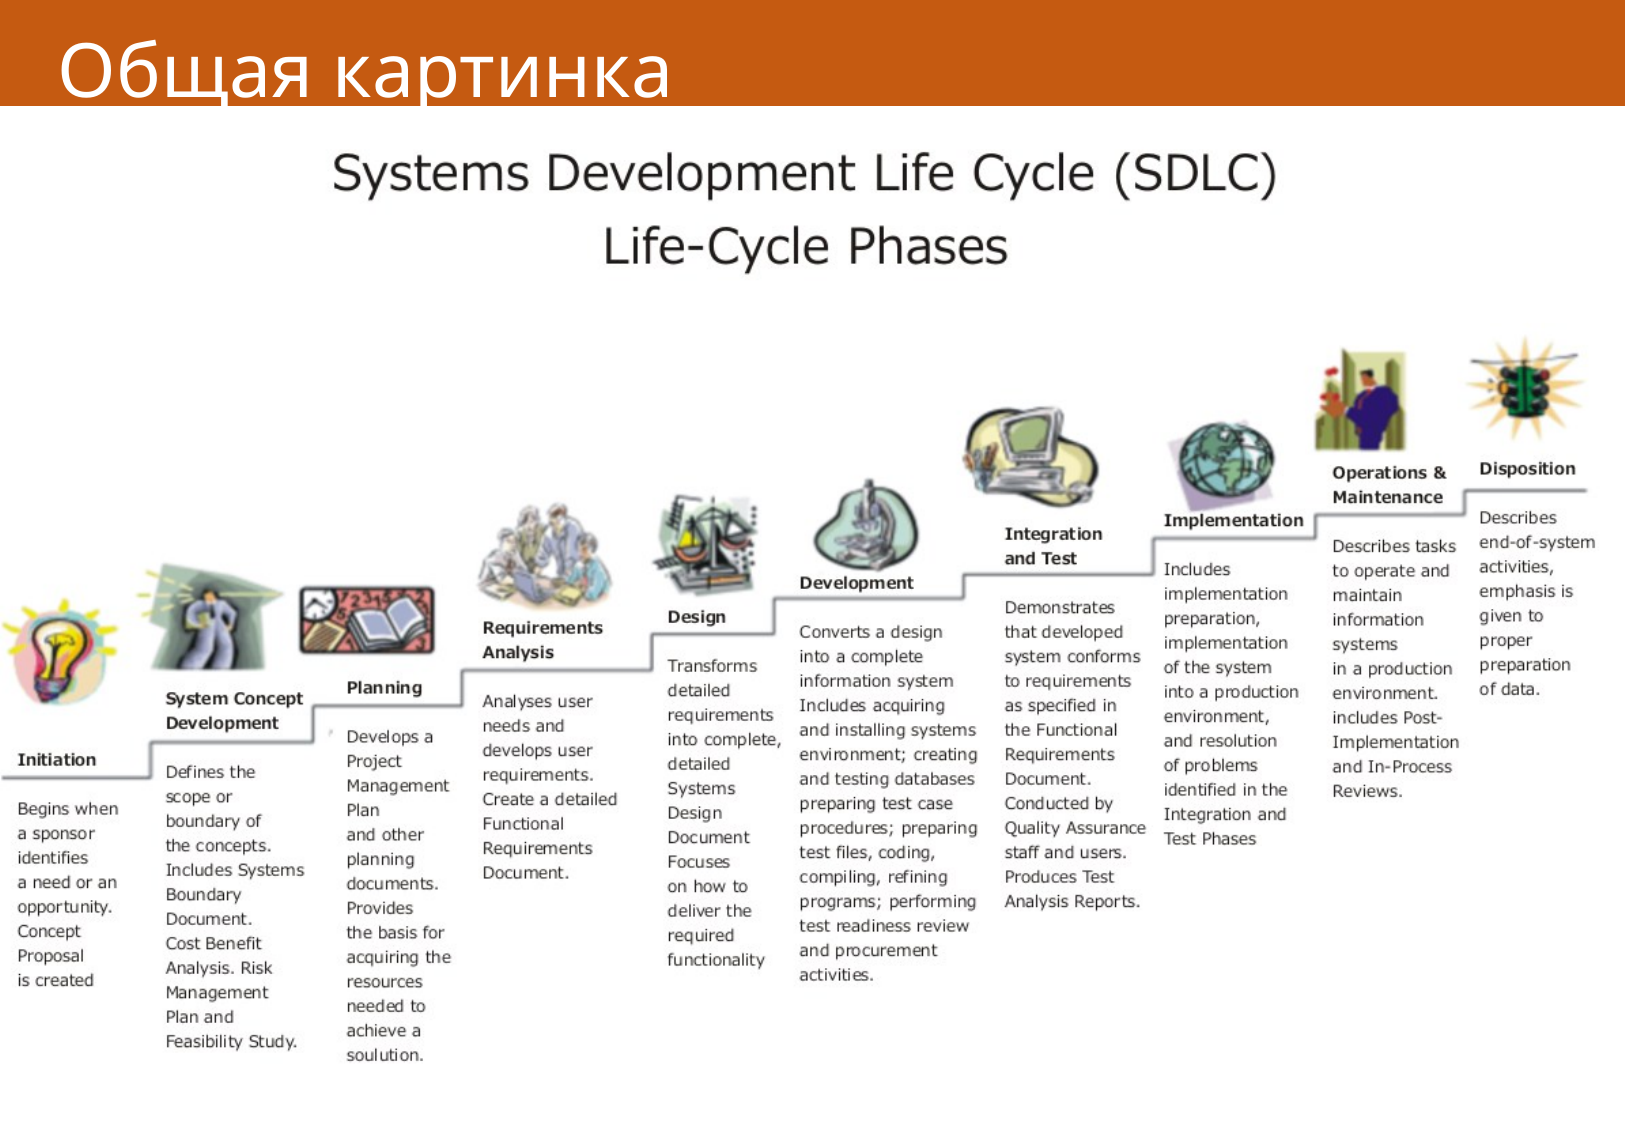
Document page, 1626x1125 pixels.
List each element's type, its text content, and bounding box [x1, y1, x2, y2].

picture [0, 106, 1625, 1125]
text_box [0, 0, 1625, 106]
text_box Общая картинка [43, 15, 1582, 106]
